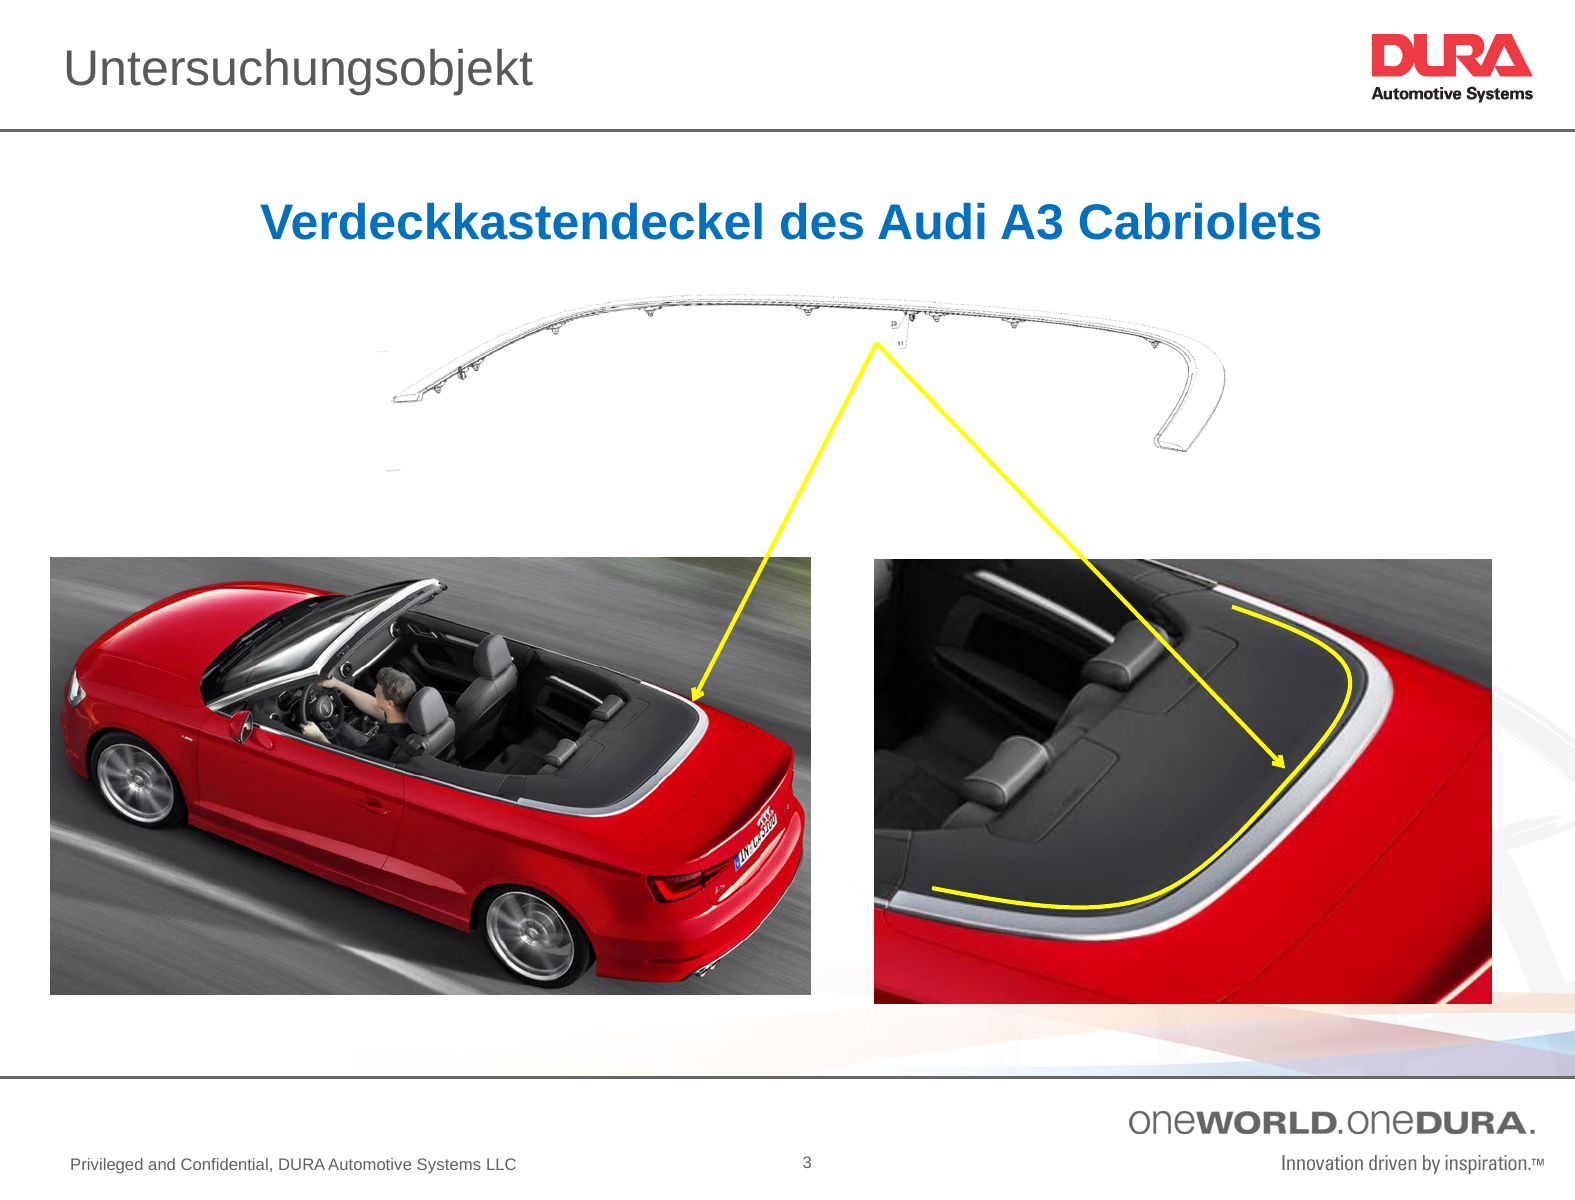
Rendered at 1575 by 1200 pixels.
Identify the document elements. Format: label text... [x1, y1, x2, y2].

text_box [875, 342, 1286, 769]
title Untersuchungsobjekt [47, 0, 1321, 132]
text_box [378, 237, 1227, 538]
picture [0, 0, 1575, 181]
picture [0, 289, 1575, 1200]
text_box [692, 344, 877, 703]
list Verdeckkastendeckel des Audi A3 Cabriolets [0, 181, 1575, 289]
